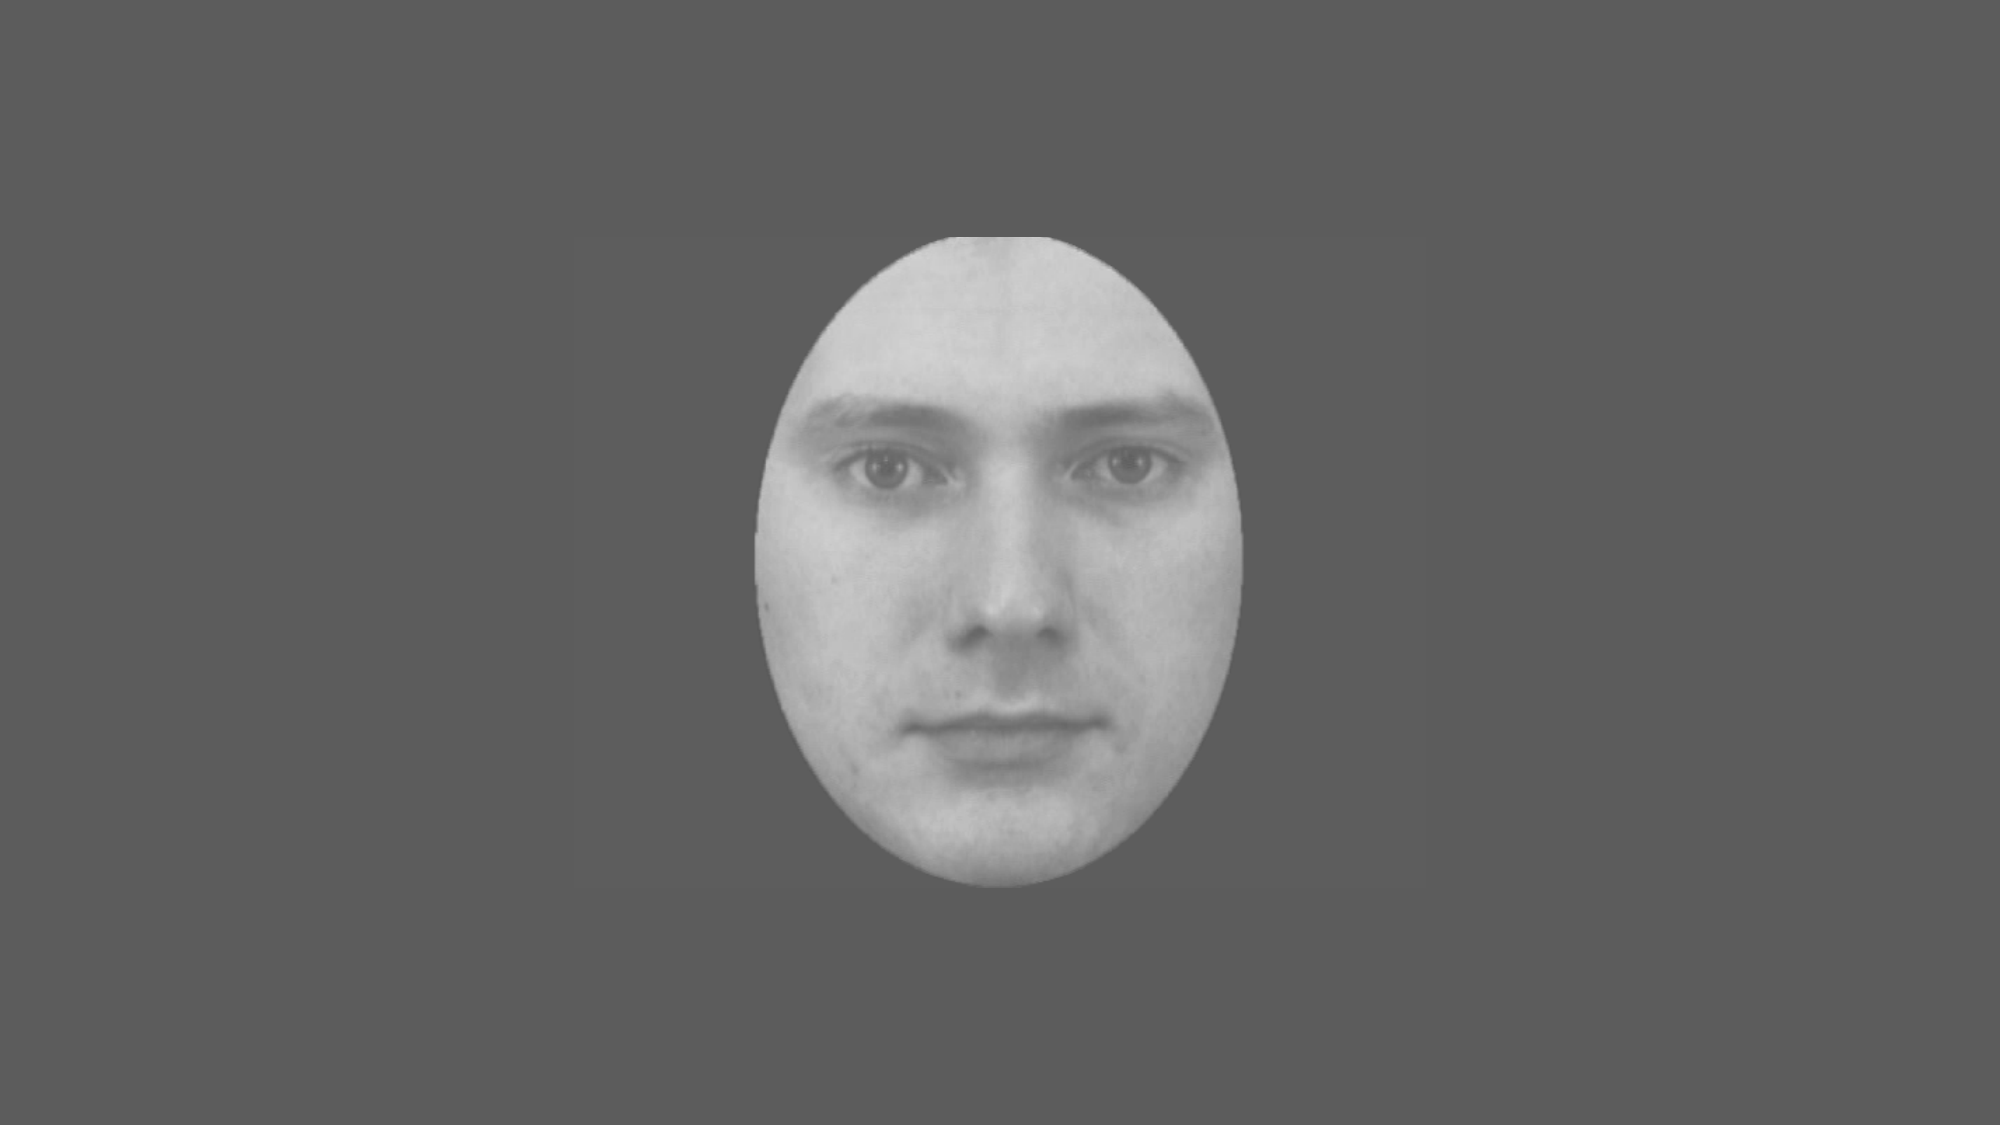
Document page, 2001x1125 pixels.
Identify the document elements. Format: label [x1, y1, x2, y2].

picture [574, 237, 1426, 888]
